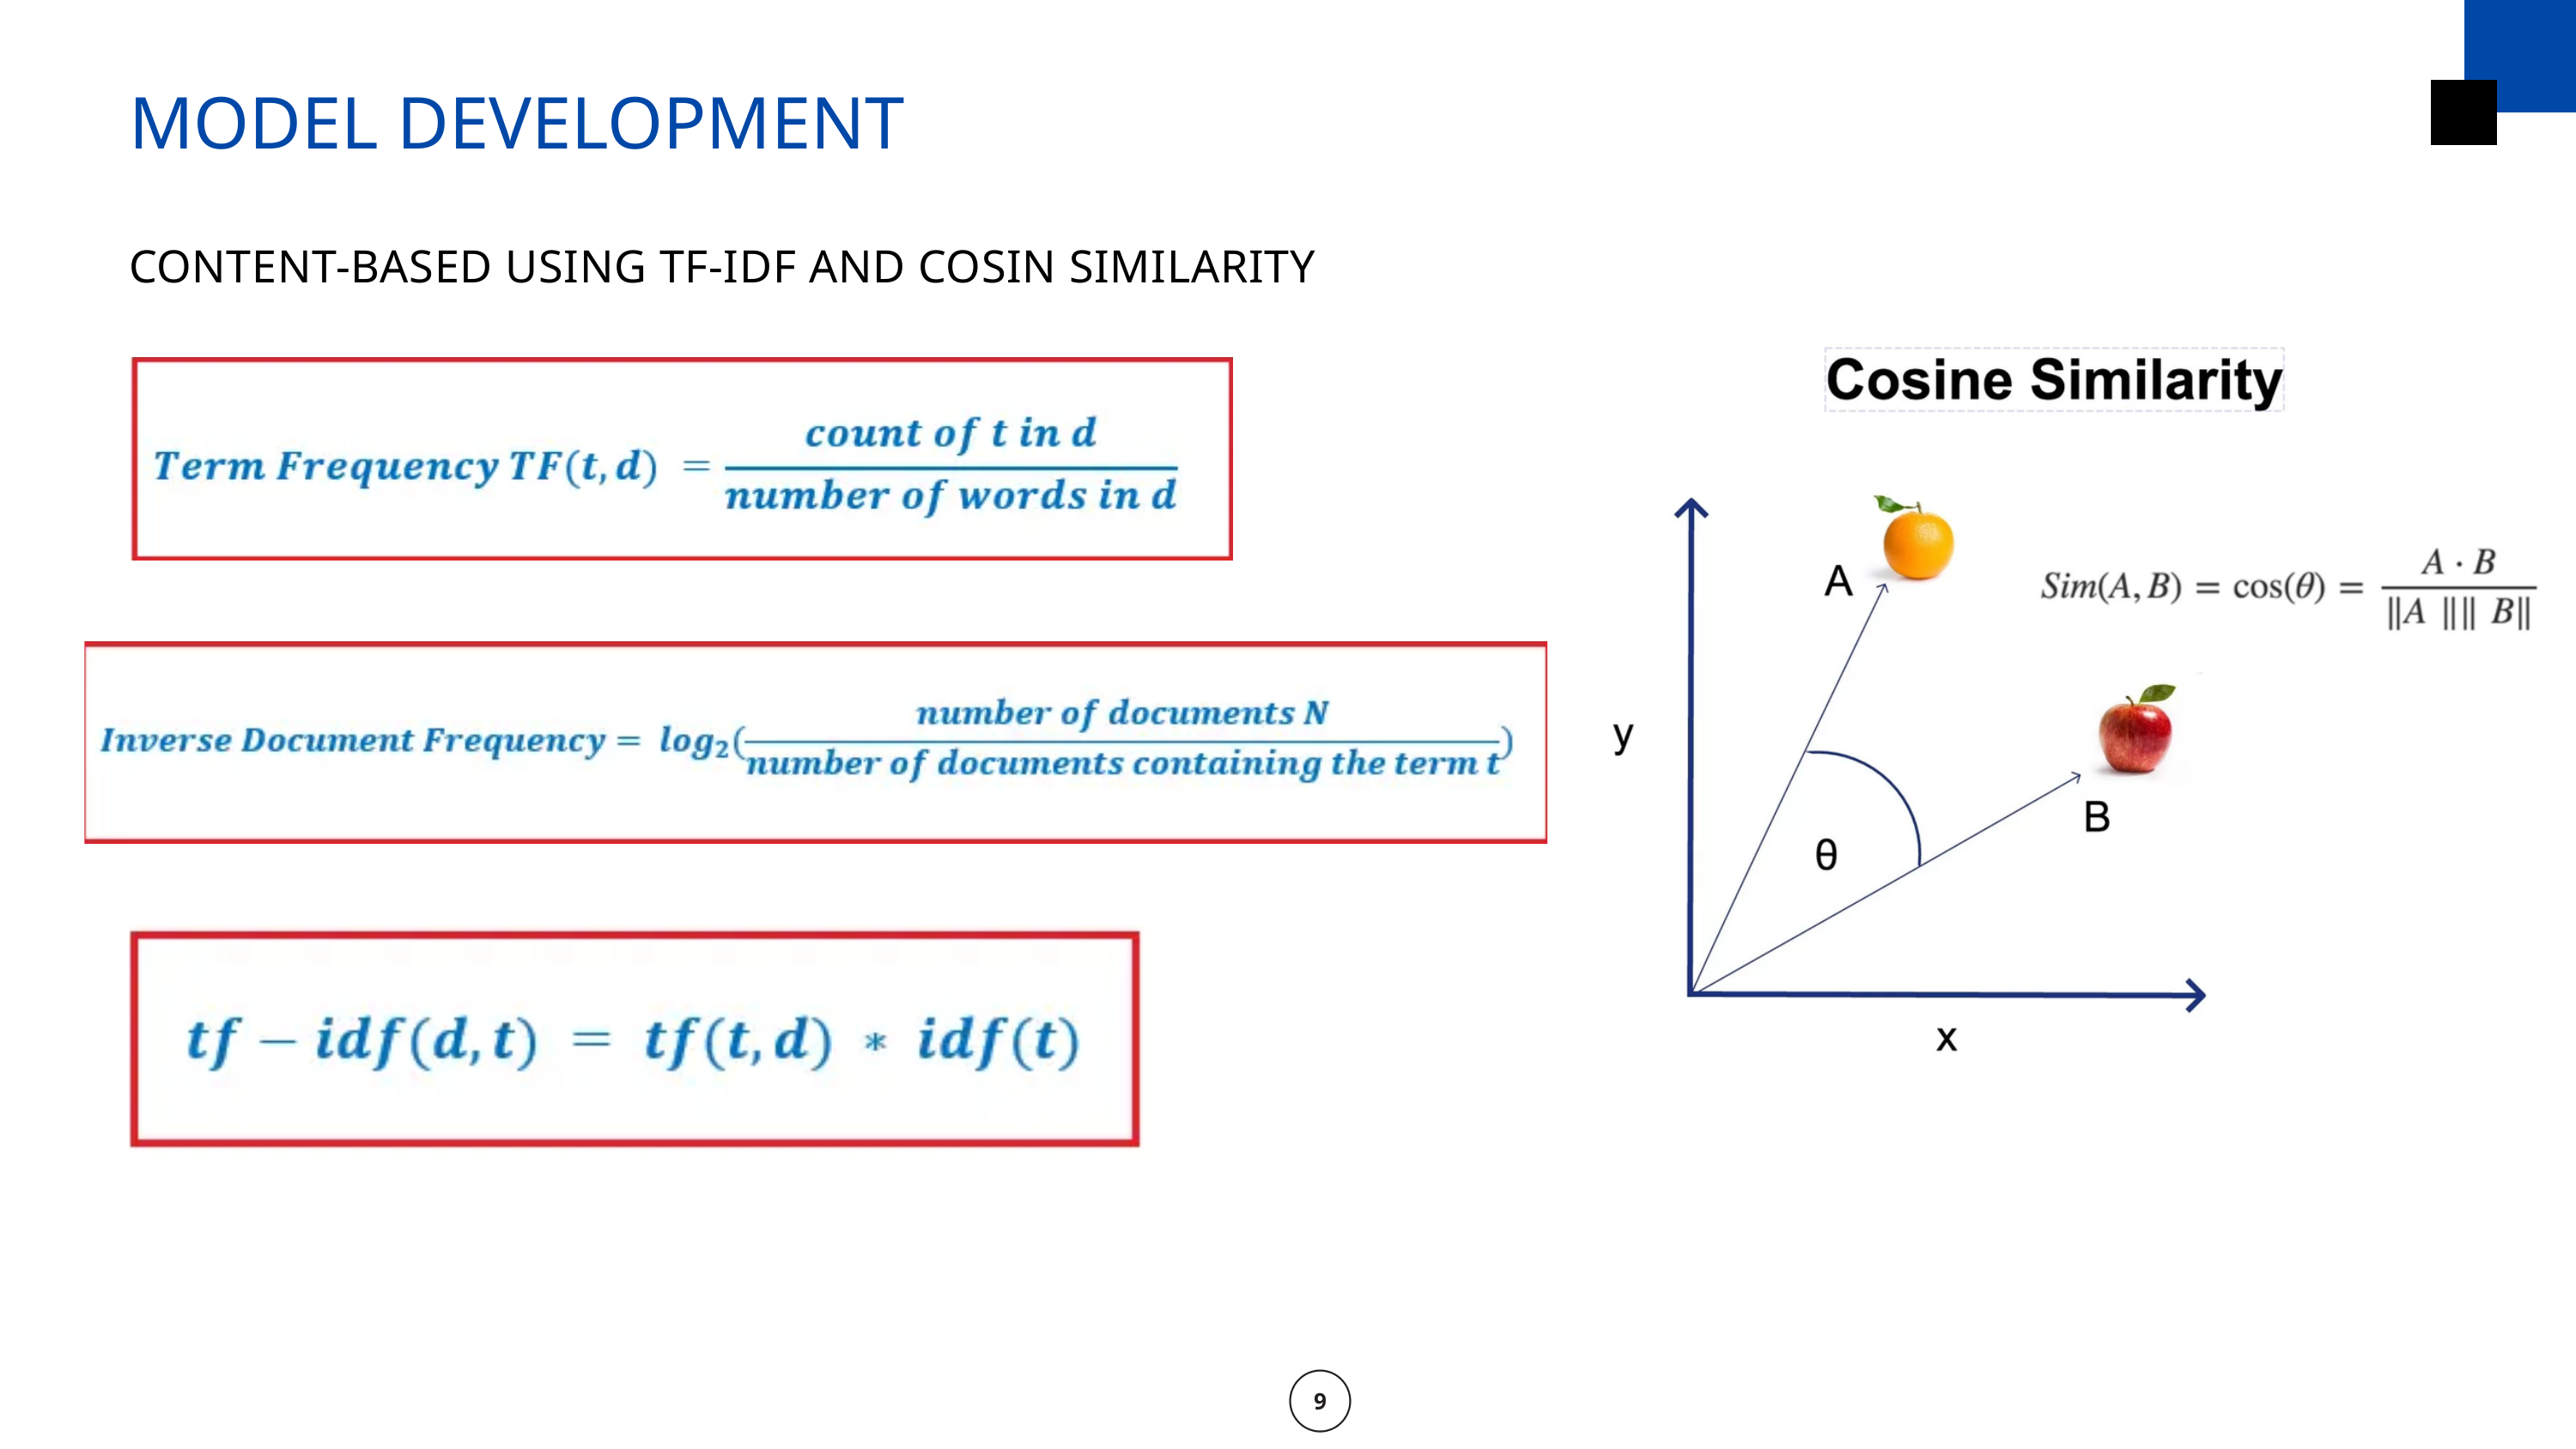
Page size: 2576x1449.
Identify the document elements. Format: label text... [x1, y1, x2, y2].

text_box CONTENT-BASED USING TF-IDF AND COSIN SIMILARITY [129, 225, 1370, 293]
text_box [1287, 1368, 1352, 1434]
text_box MODEL DEVELOPMENT [129, 77, 1449, 164]
text_box [1556, 288, 2576, 1099]
text_box [129, 925, 1153, 1159]
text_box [2431, 79, 2498, 145]
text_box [2464, 0, 2576, 113]
text_box [84, 641, 1548, 844]
text_box [129, 357, 1233, 561]
